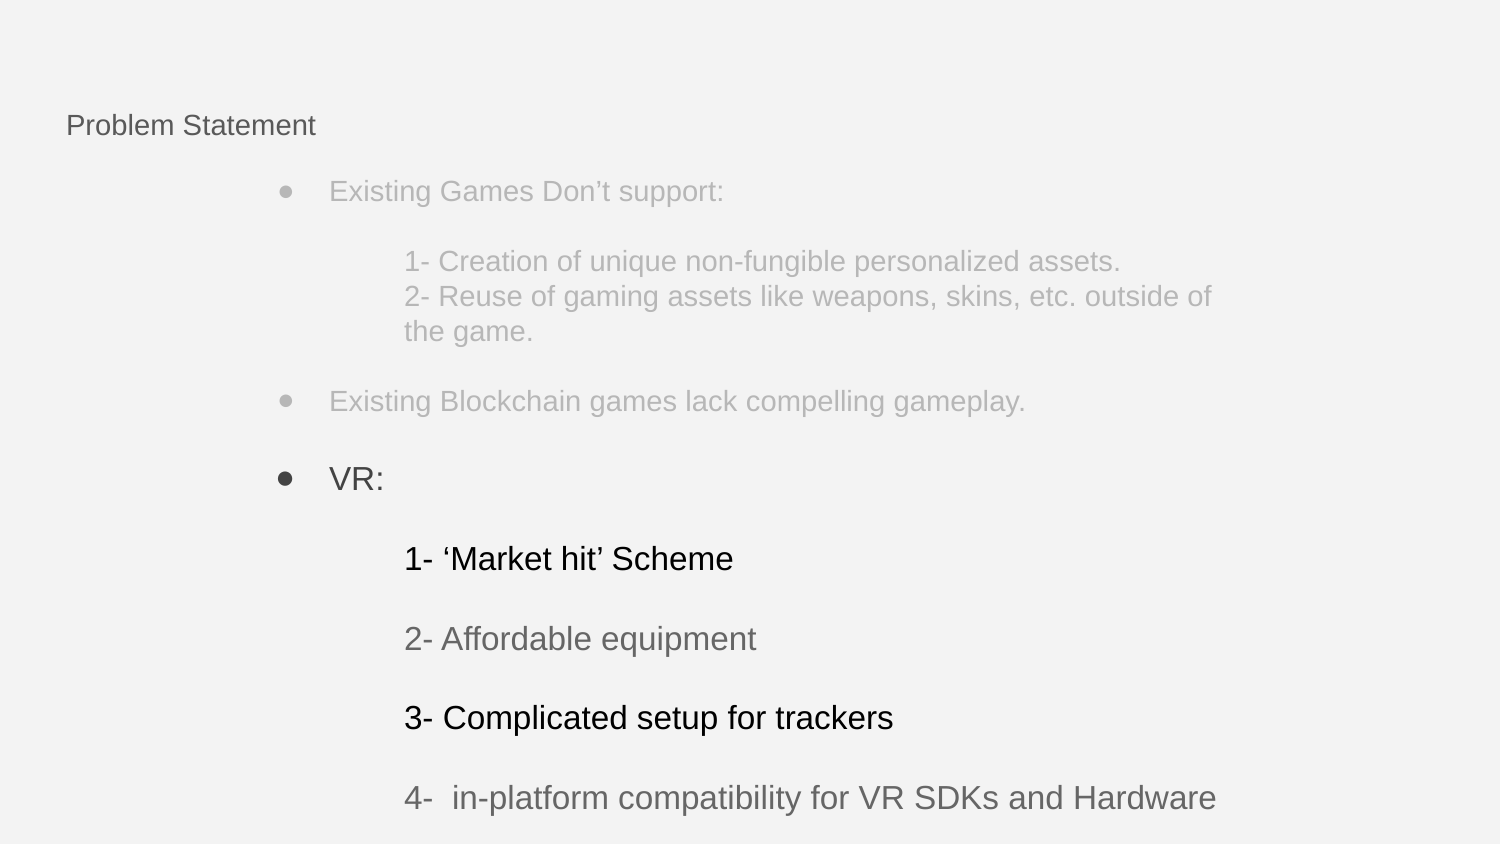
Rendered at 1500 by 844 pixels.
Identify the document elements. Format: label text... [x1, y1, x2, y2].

subtitle Problem Statement [51, 58, 1449, 189]
title Existing Games Don’t support: 1- Creation of unique non-fungible personalized assets. 2- Reuse of gaming assets like weapons, skins, etc. outside of the game. Existing Blockchain games lack compelling gameplay. VR: 1- ‘Market hit’ Scheme 2- Affordable equipment 3- Complicated setup for trackers 4- in-platform compatibility for VR SDKs and Hardware [239, 157, 1261, 829]
